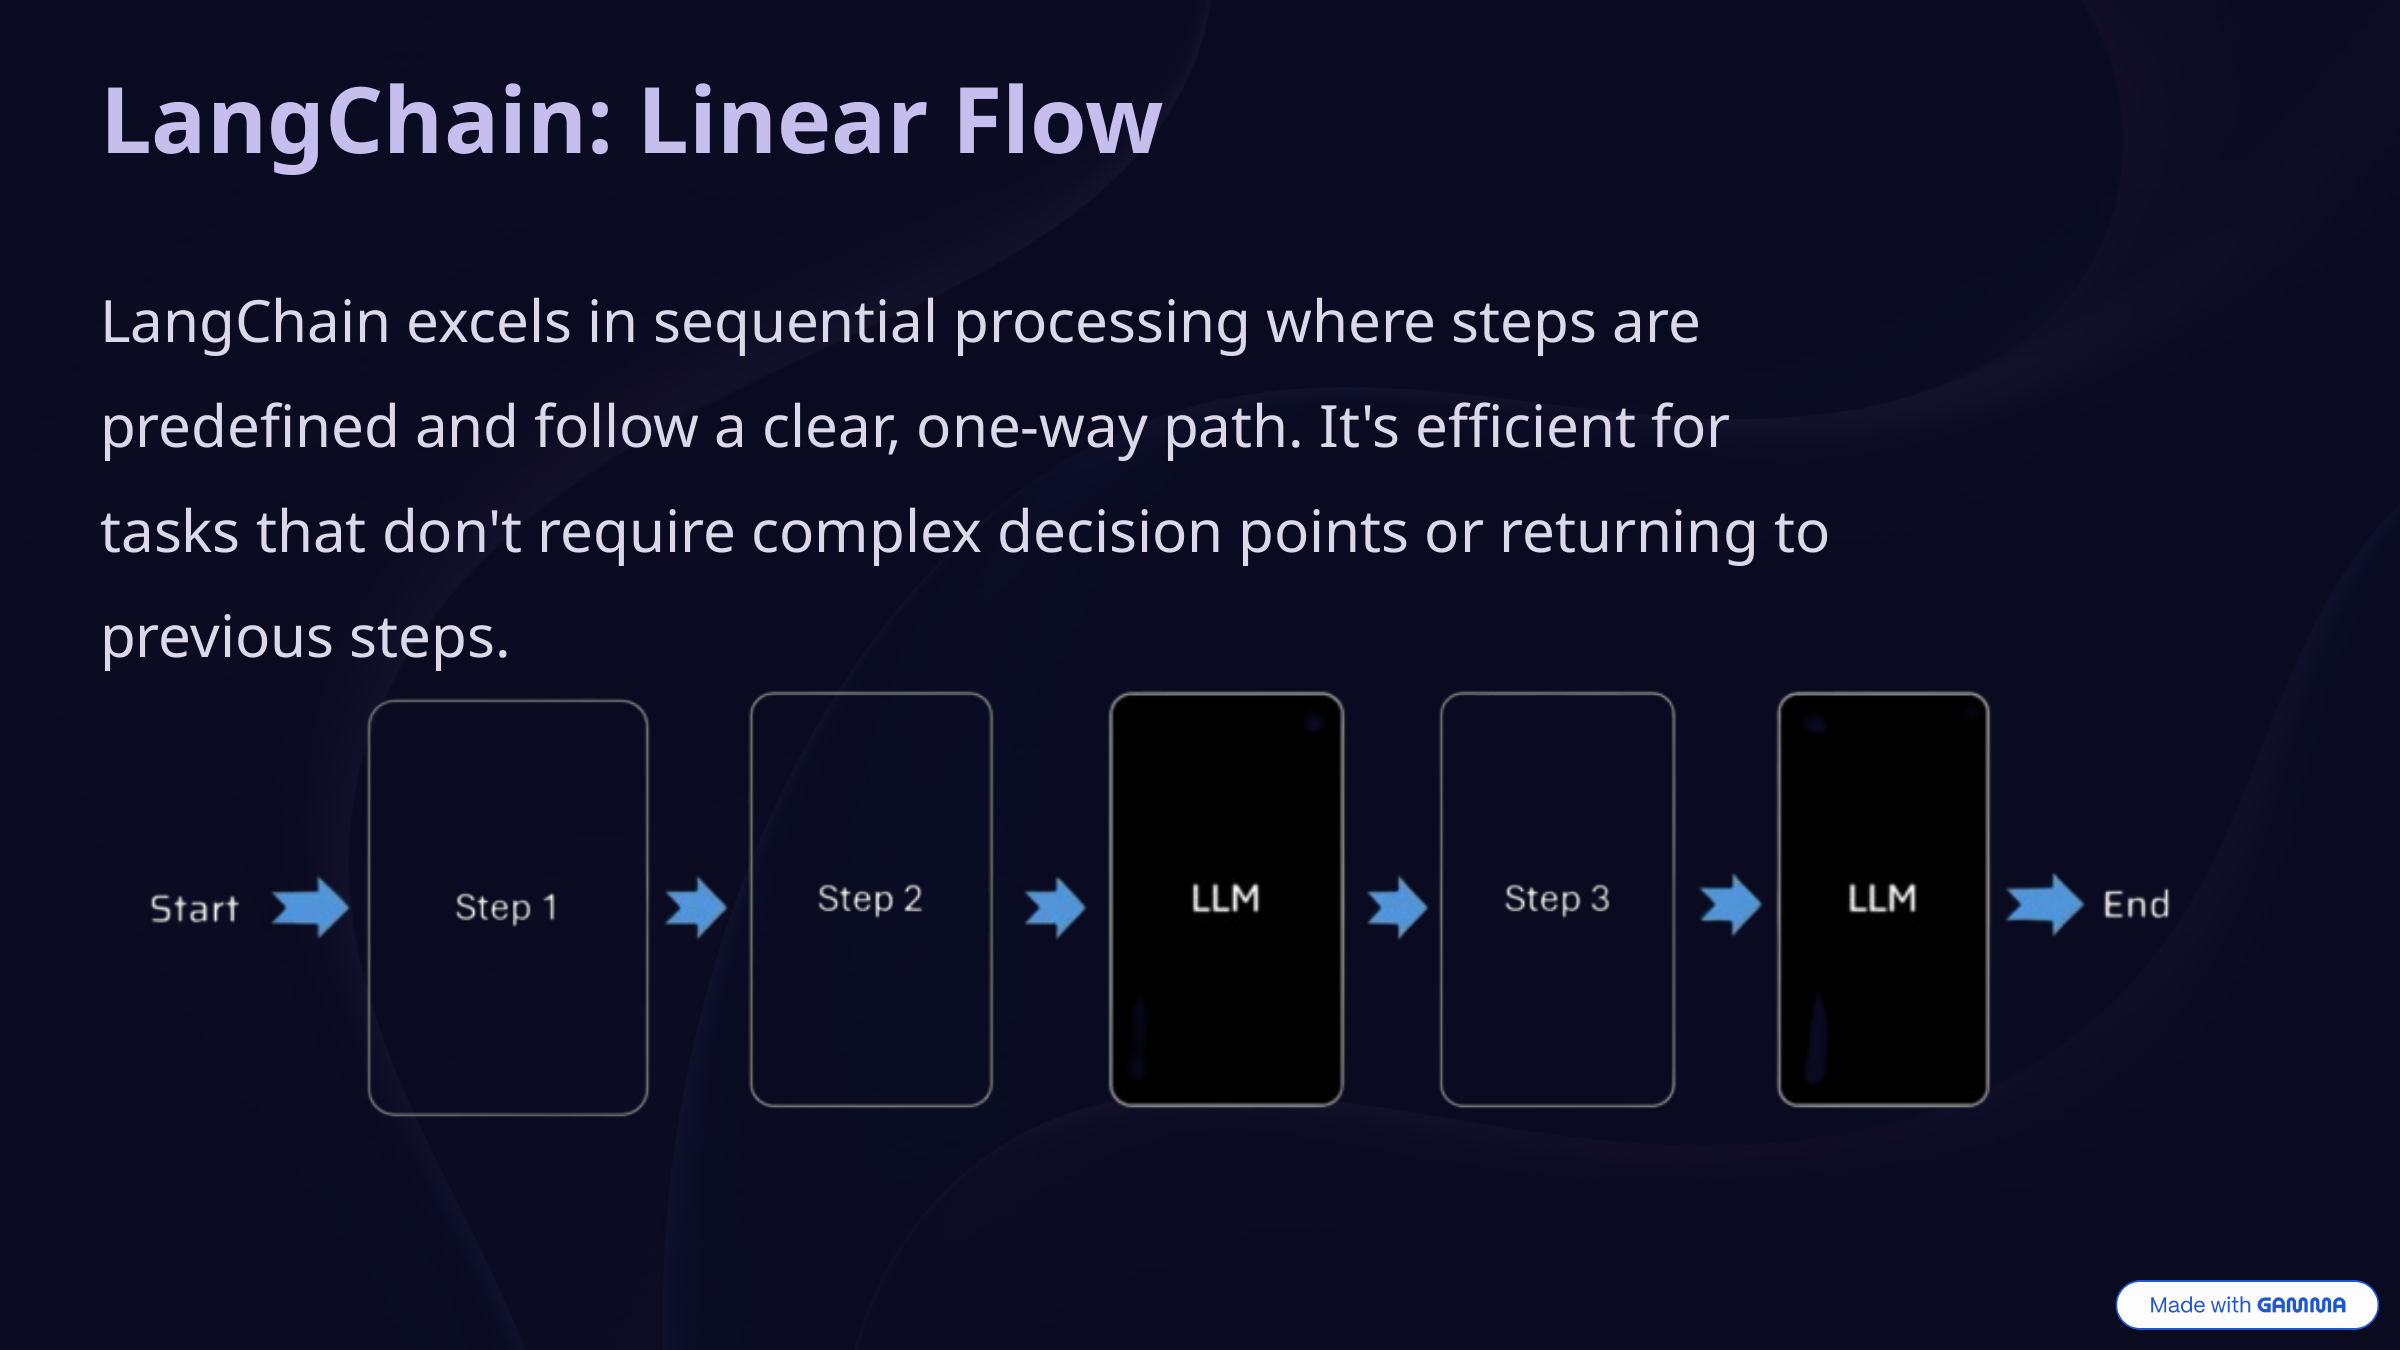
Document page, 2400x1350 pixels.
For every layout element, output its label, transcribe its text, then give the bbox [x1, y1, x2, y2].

text_box LangChain: Linear Flow [100, 133, 712, 178]
picture [2106, 1271, 2389, 1339]
text_box LangChain excels in sequential processing where steps are predefined and follow a clear, one-way path. It's efficient for tasks that don't require complex decision points or returning to previous steps. [100, 248, 1859, 323]
picture [115, 607, 2184, 1204]
